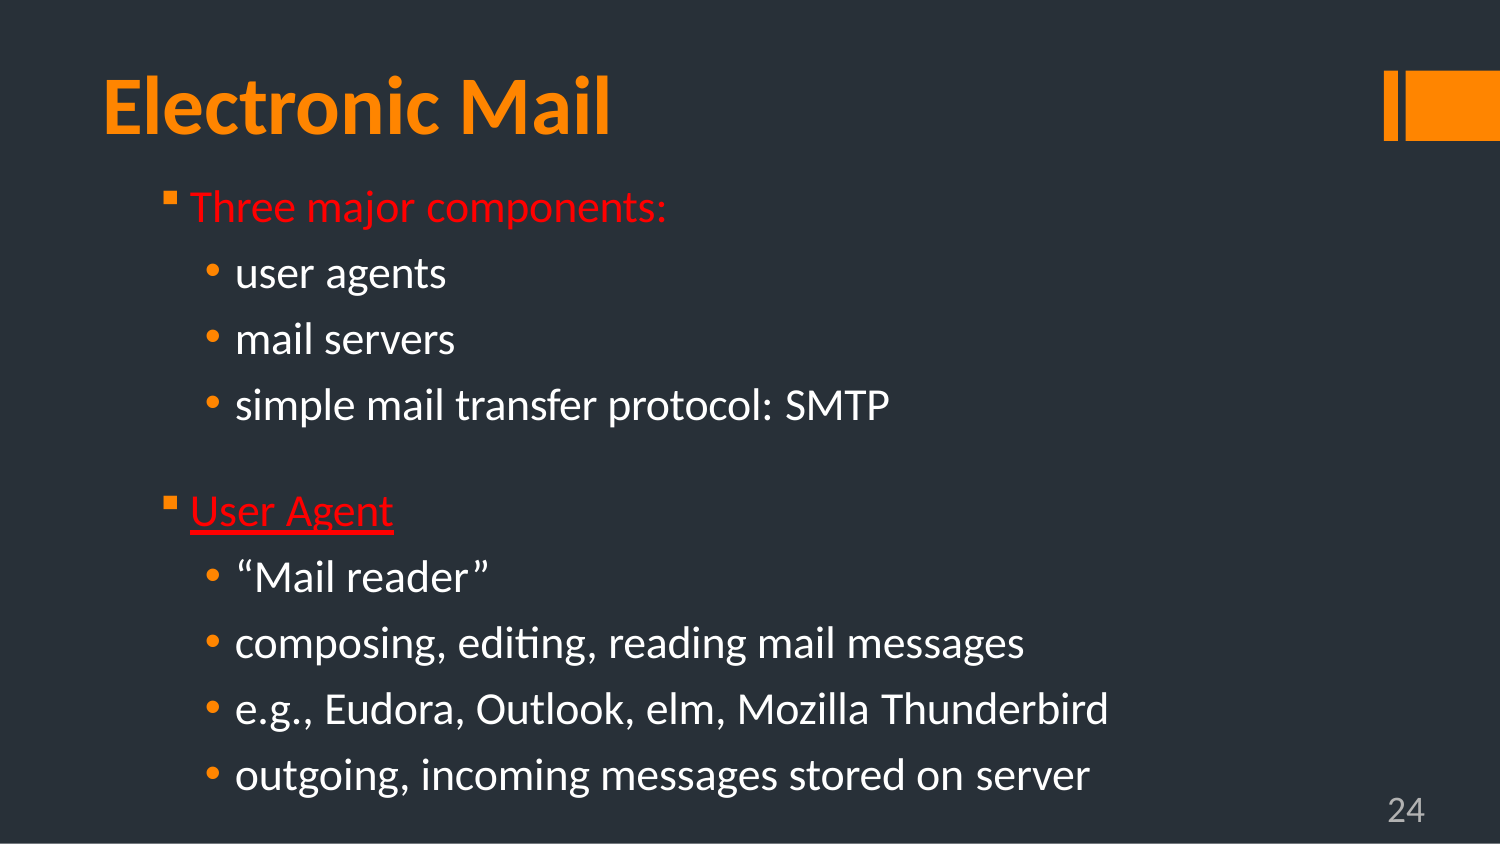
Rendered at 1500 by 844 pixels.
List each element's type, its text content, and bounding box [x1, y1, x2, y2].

slide_number 24 [1080, 784, 1425, 827]
text_box Three major components: user agents mail servers simple mail transfer protocol: SMTP User Agent “Mail reader” composing, editing, reading mail messages e.g., Eudora, Outlook, elm, Mozilla Thunderbird outgoing, incoming messages stored on server [157, 163, 1338, 800]
title Electronic Mail [75, 48, 1023, 192]
